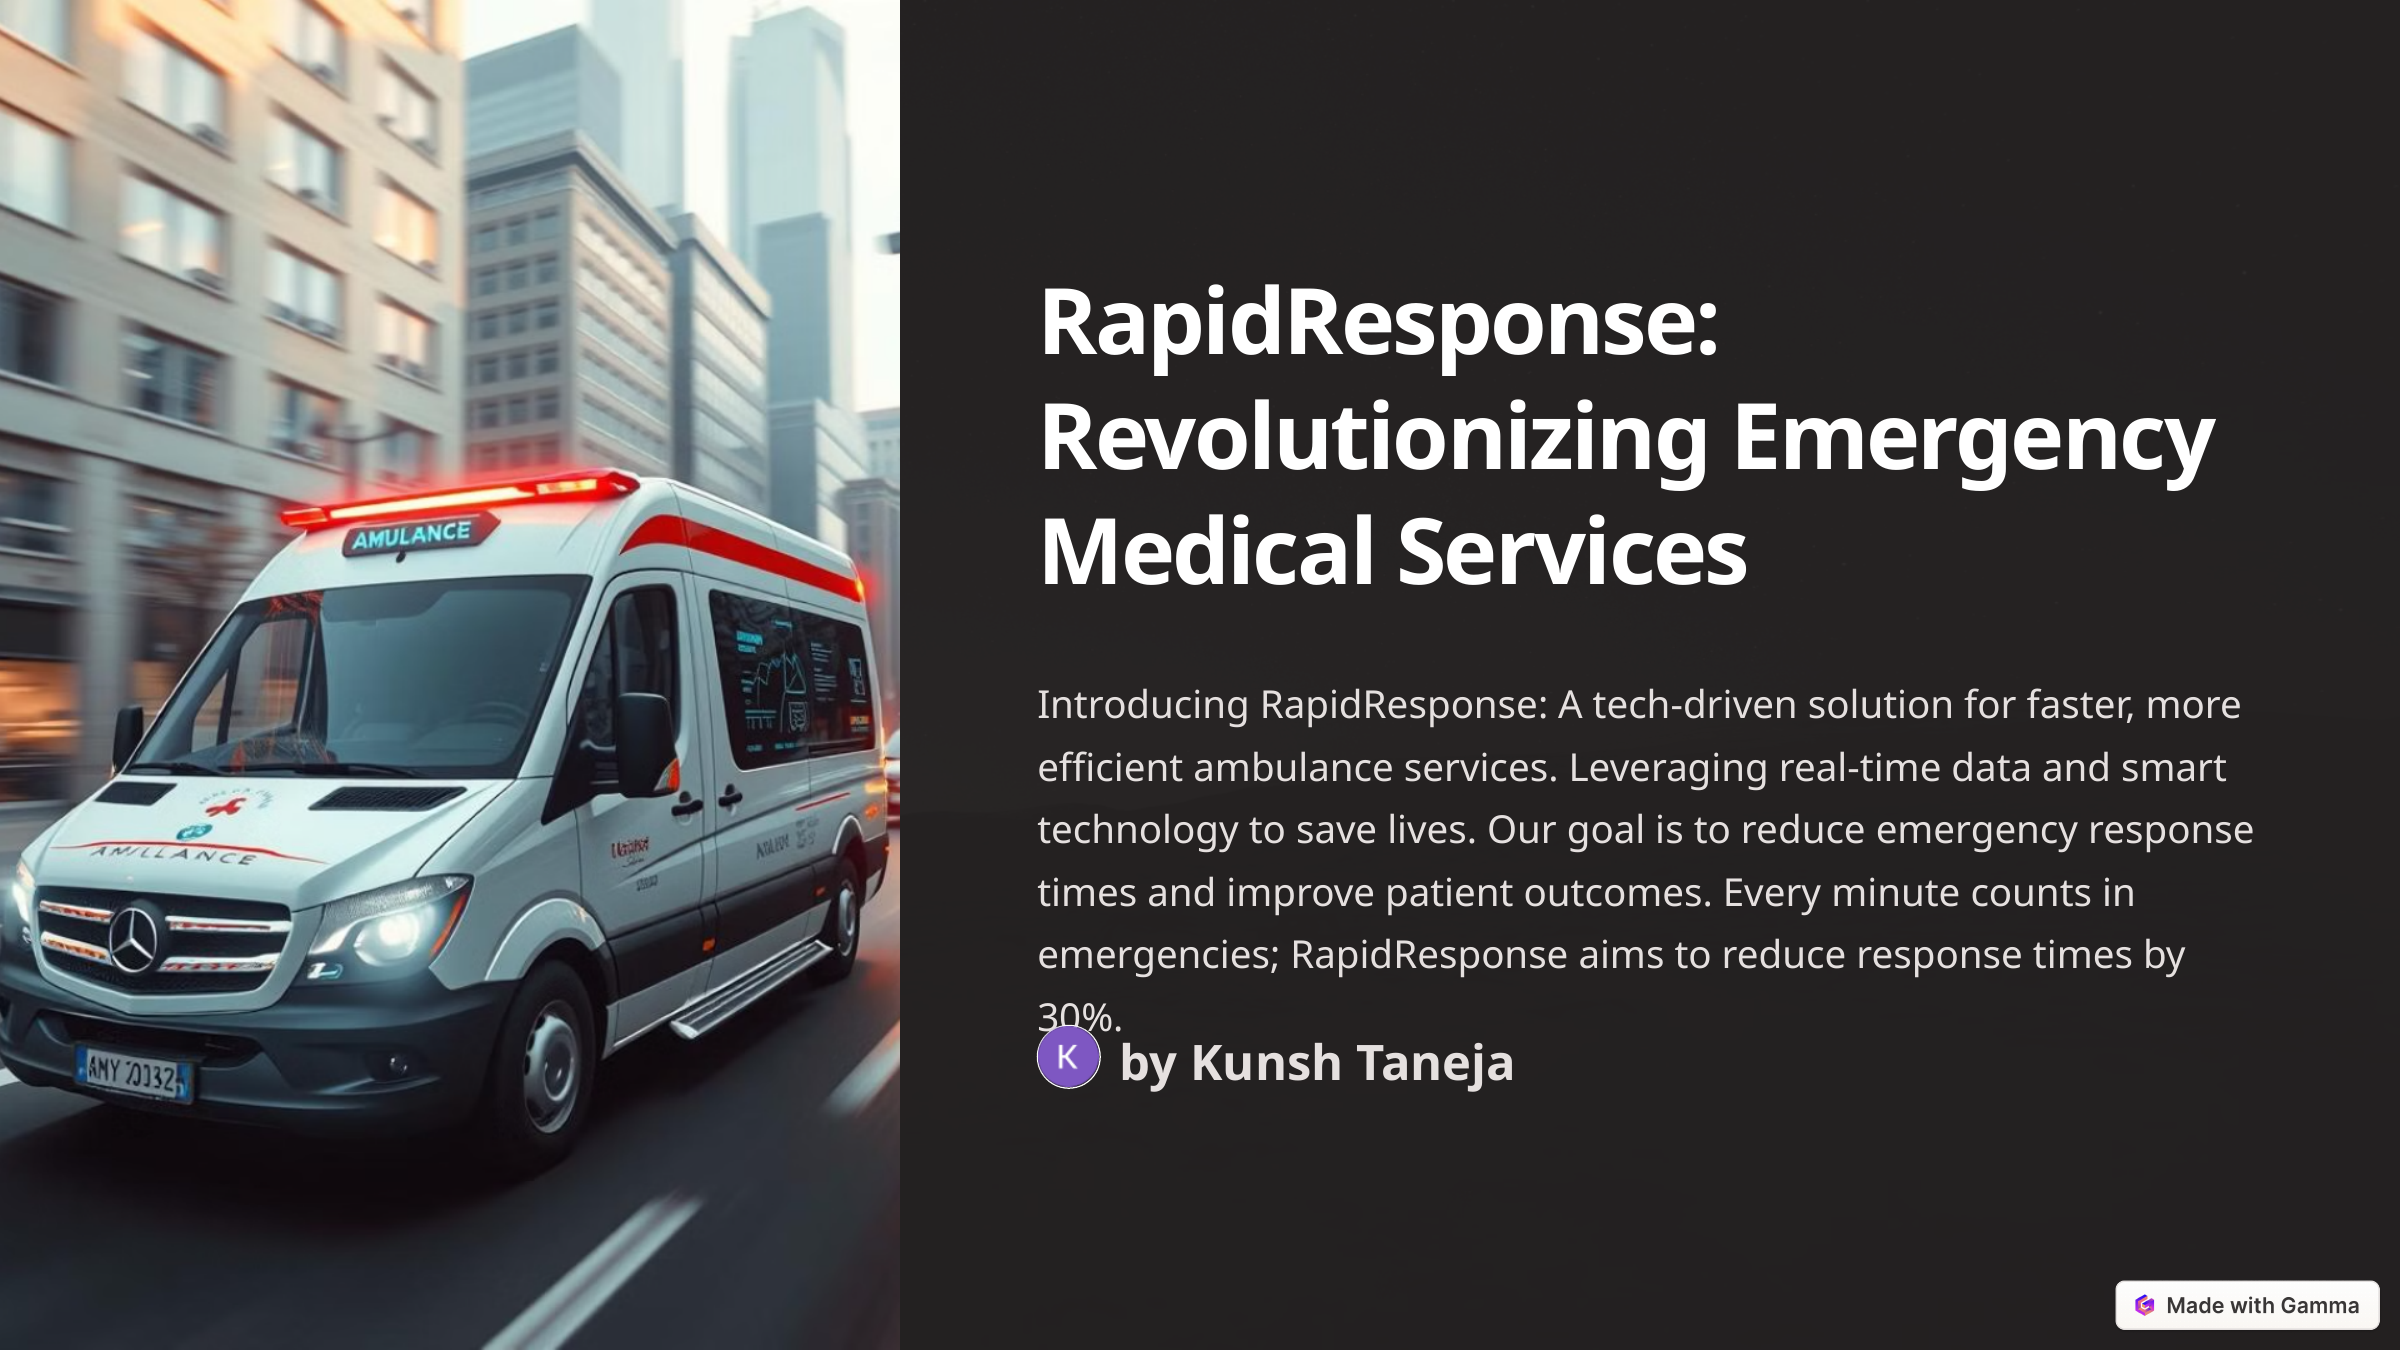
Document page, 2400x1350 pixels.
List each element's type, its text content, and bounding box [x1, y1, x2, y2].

picture [2106, 1271, 2389, 1339]
picture [1038, 1026, 1099, 1087]
text_box Introducing RapidResponse: A tech-driven solution for faster, more efficient ambulance services. Leveraging real-time data and smart technology to save lives. Our goal is to reduce emergency response times and improve patient outcomes. Every minute counts in emergencies; RapidResponse aims to reduce response times by 30%. [1037, 664, 2263, 979]
text_box RapidResponse: Revolutionizing Emergency Medical Services [1037, 258, 2263, 606]
picture [0, 0, 900, 1350]
text_box by Kunsh Taneja [1119, 1022, 1497, 1092]
